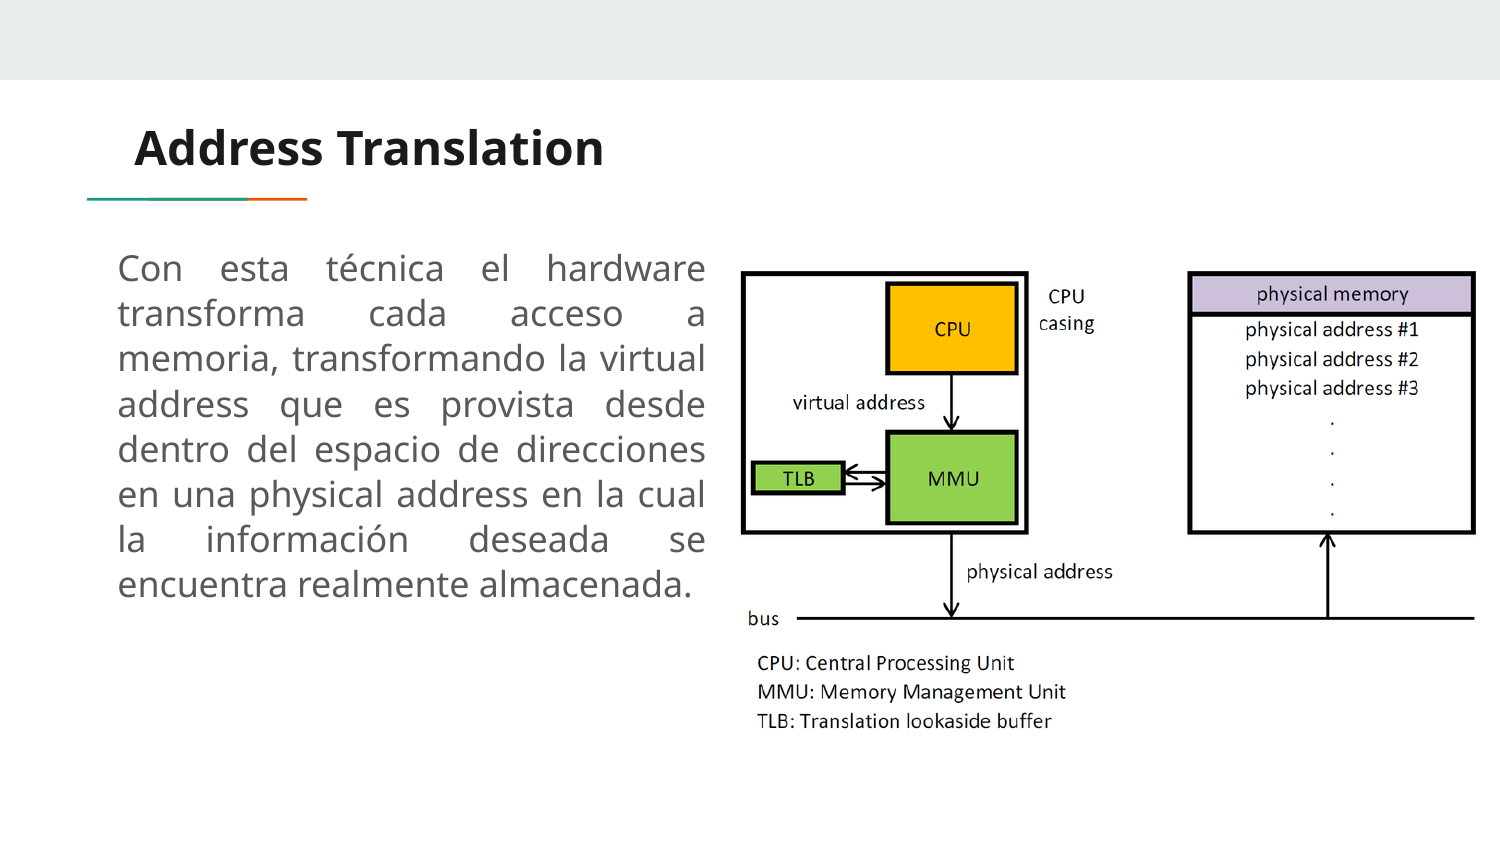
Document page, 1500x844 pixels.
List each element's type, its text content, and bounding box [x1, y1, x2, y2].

picture [738, 269, 1477, 732]
title Address Translation [119, 102, 1381, 191]
list Con esta técnica el hardware transforma cada acceso a memoria, transformando la virtual address que es provista desde dentro del espacio de direcciones en una physical address en la cual la información deseada se encuentra realmente almacenada. [102, 228, 722, 786]
